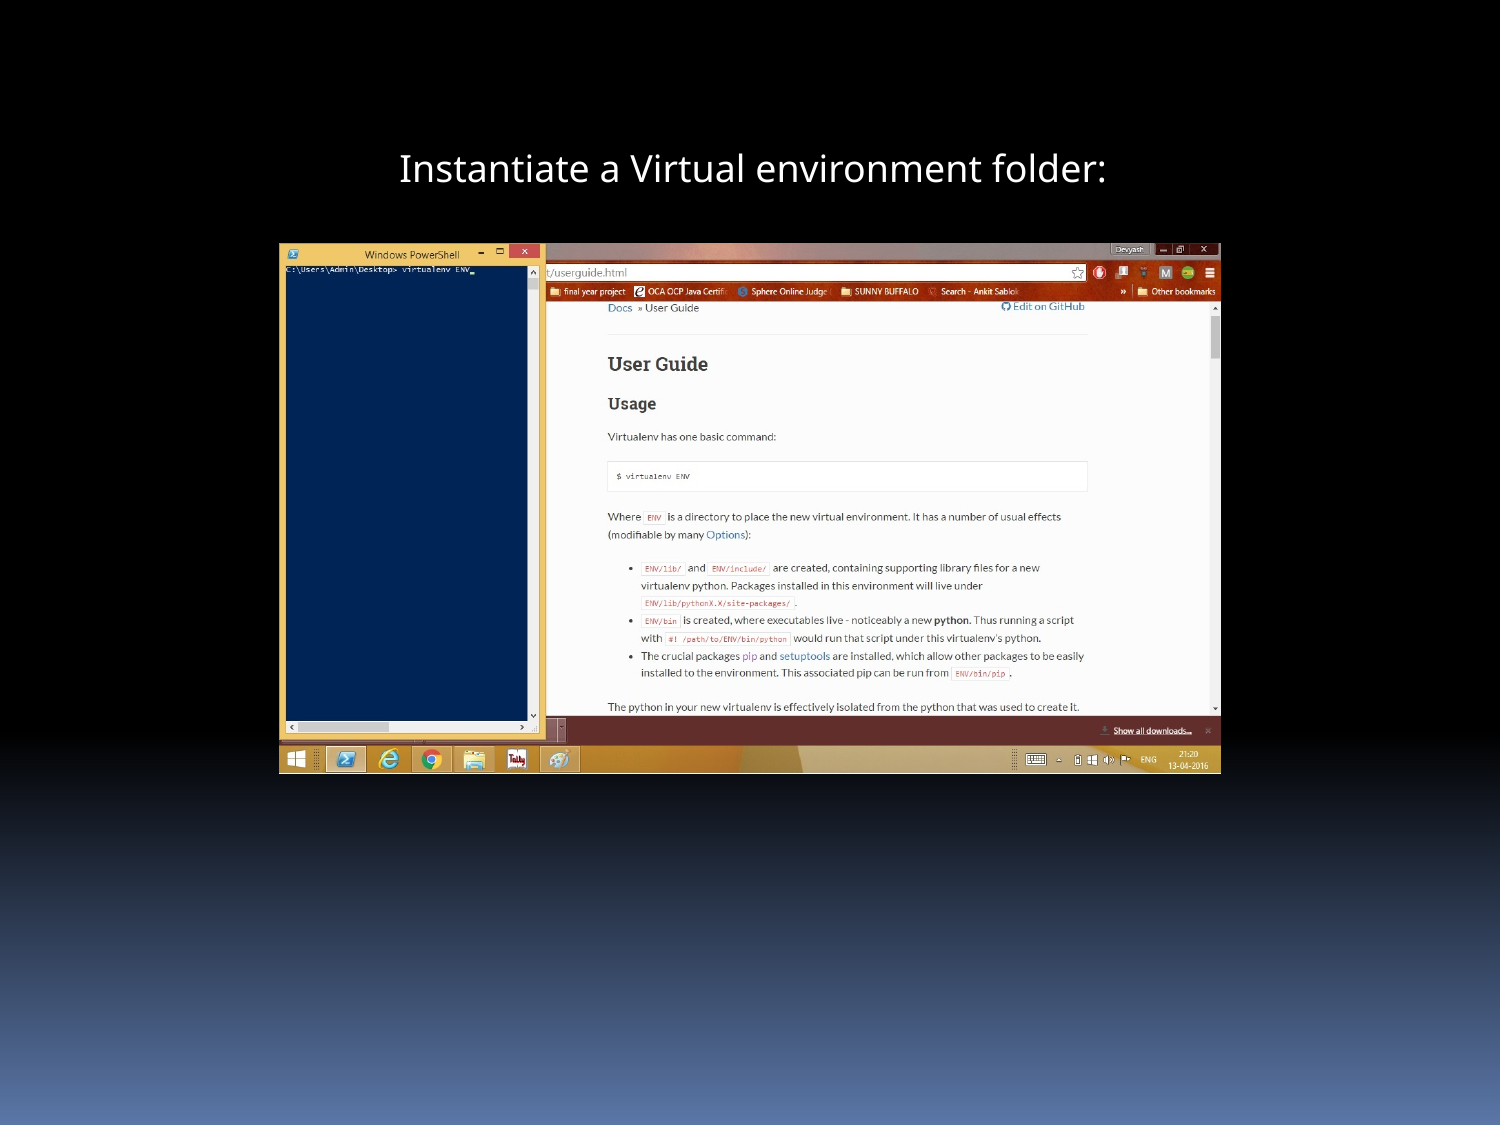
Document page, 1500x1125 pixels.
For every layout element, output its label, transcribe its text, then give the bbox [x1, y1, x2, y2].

text_box Instantiate a Virtual environment folder: [374, 137, 1125, 198]
picture [279, 243, 1221, 774]
